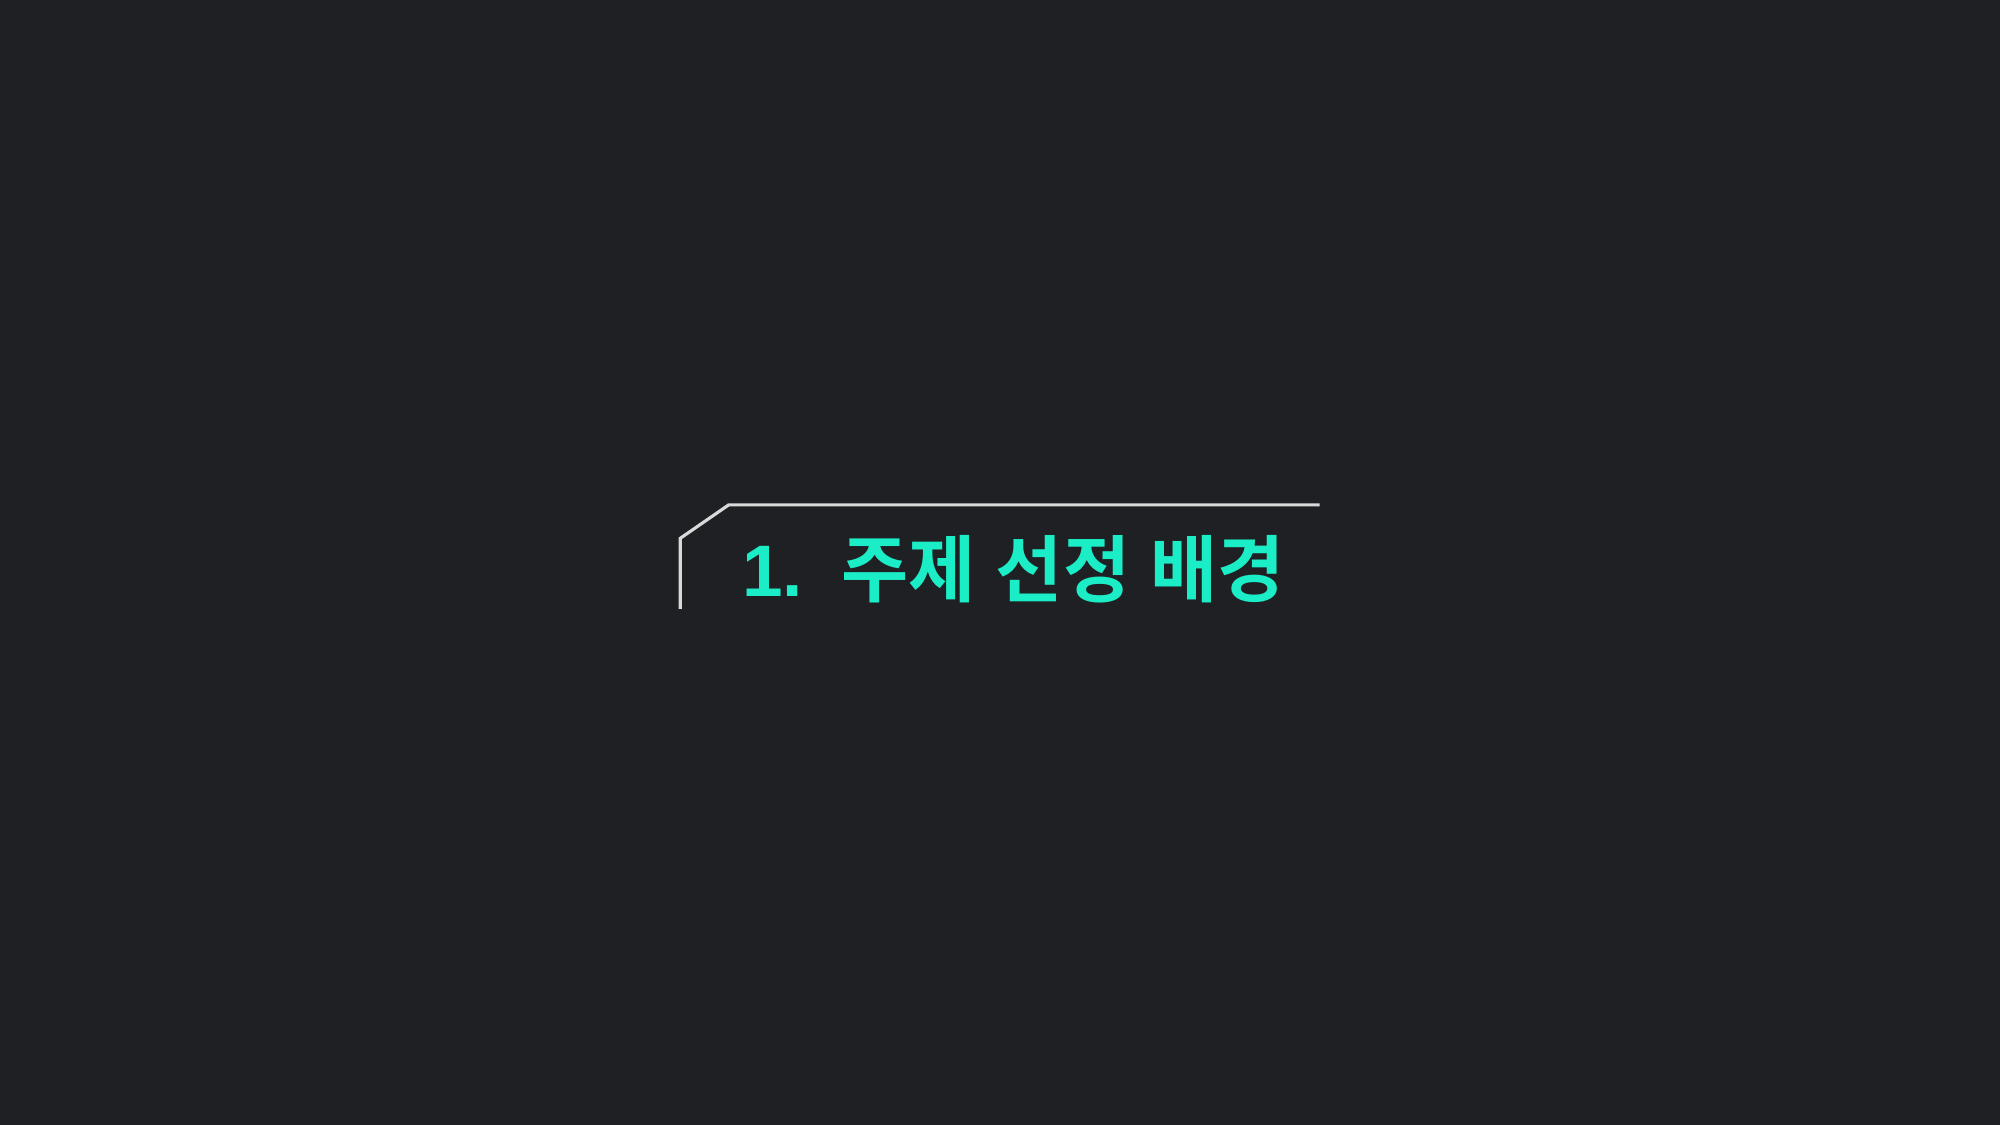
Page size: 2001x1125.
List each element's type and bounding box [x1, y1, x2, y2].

text_box [680, 504, 1320, 621]
